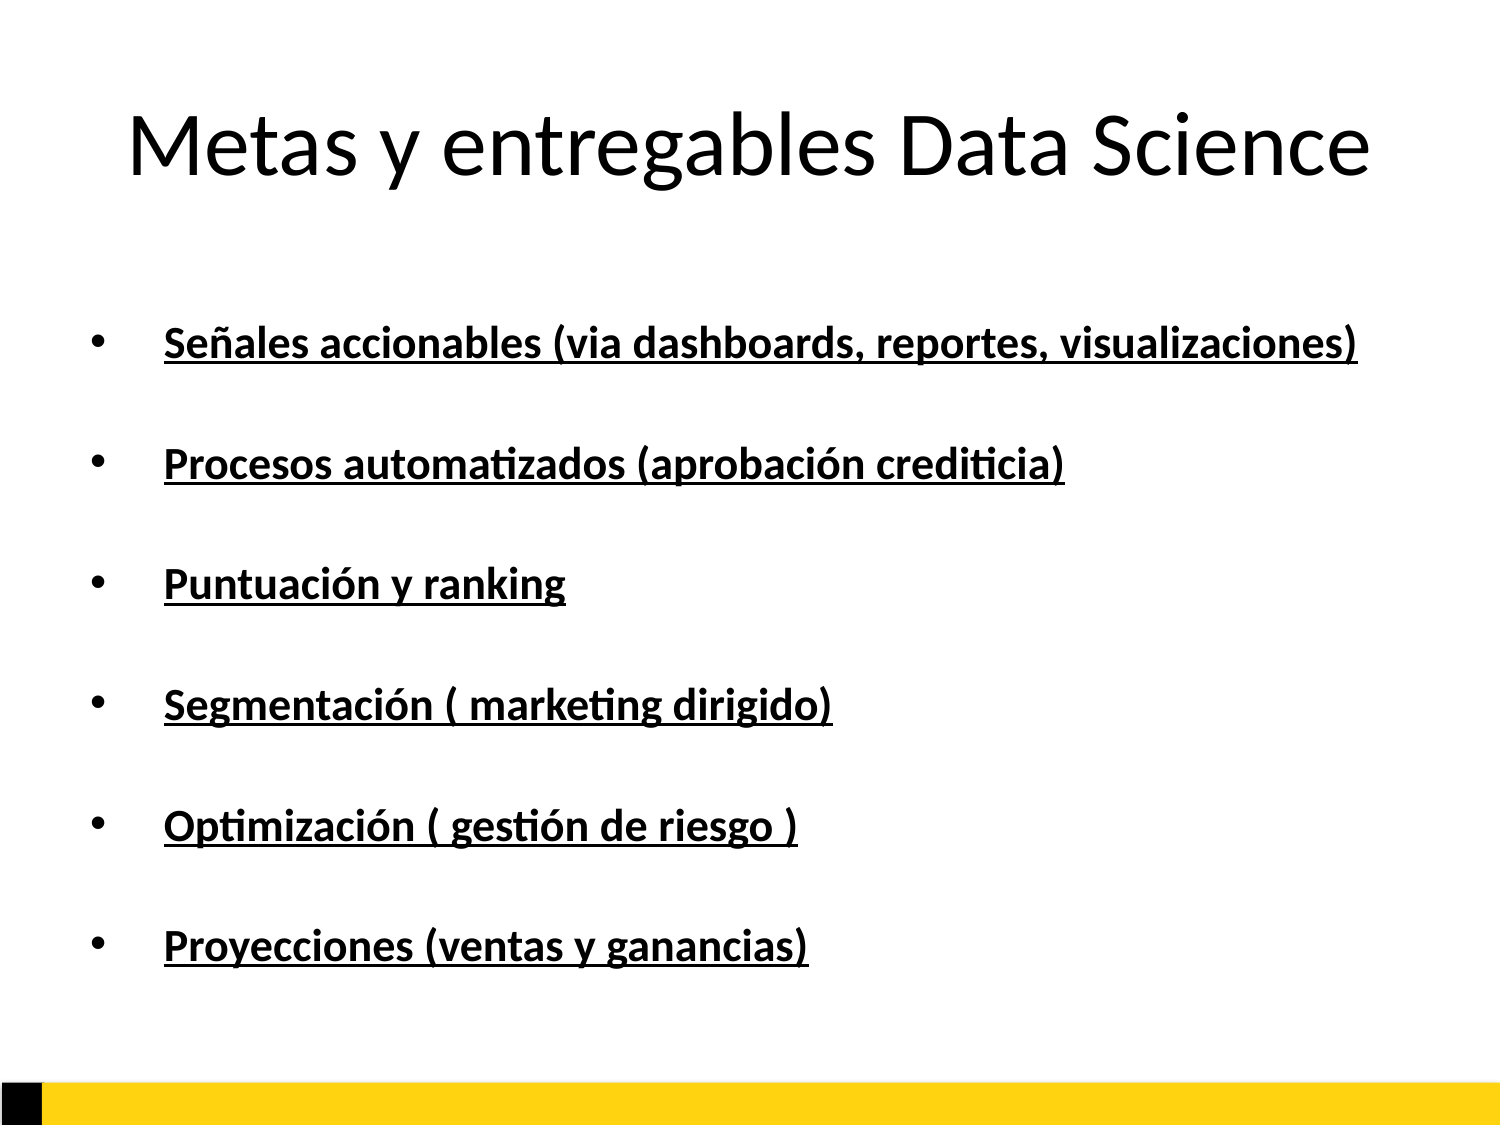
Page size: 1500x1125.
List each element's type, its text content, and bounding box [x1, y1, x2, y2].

title Metas y entregables Data Science [75, 45, 1425, 184]
list Señales accionables (via dashboards, reportes, visualizaciones) Procesos automatizados (aprobación crediticia) Puntuación y ranking Segmentación ( marketing dirigido) Optimización ( gestión de riesgo ) Proyecciones (ventas y ganancias) [75, 184, 1425, 988]
